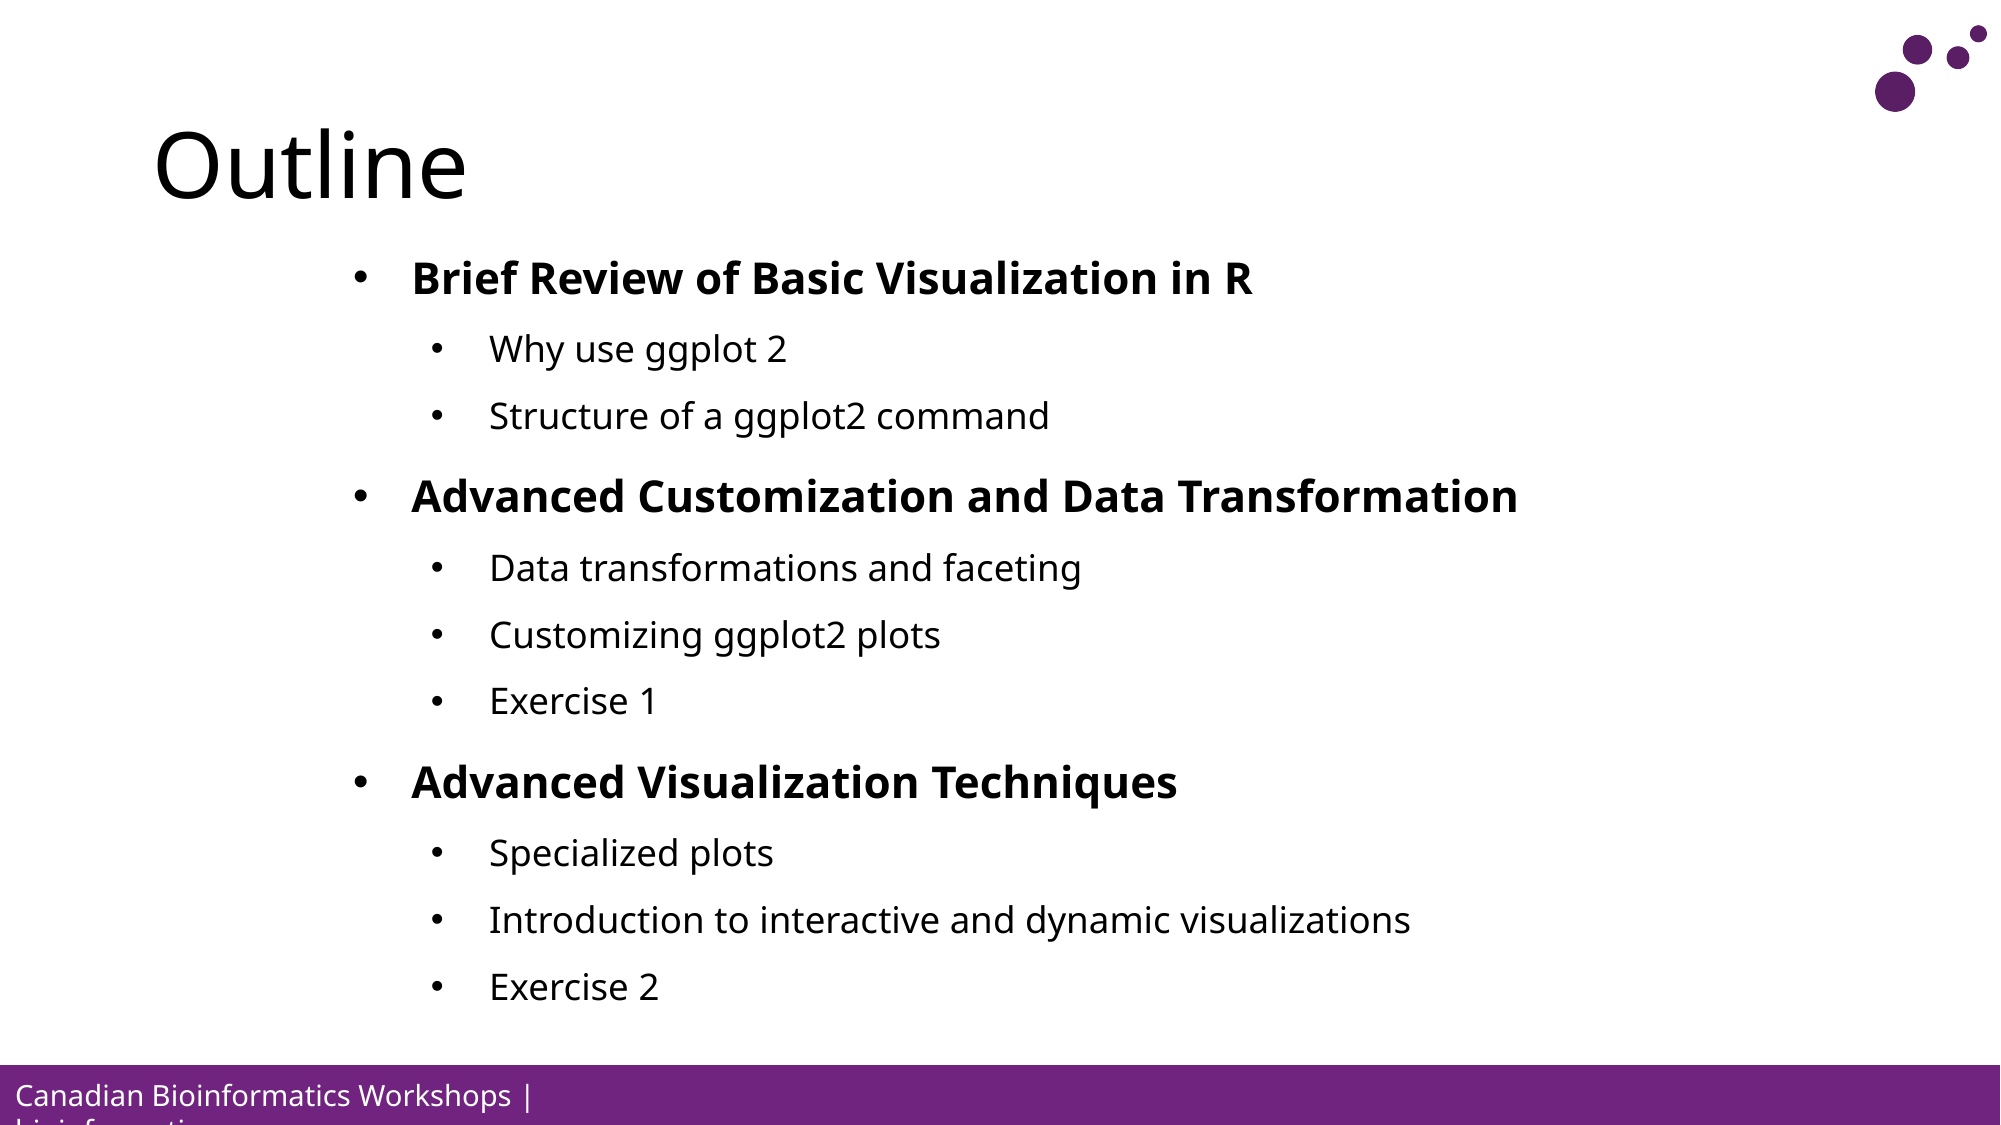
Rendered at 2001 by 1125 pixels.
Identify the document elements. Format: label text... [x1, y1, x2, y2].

list Brief Review of Basic Visualization in R Why use ggplot 2 Structure of a ggplot2 command Advanced Customization and Data Transformation Data transformations and faceting Customizing ggplot2 plots Exercise 1 Advanced Visualization Techniques Specialized plots Introduction to interactive and dynamic visualizations Exercise 2 [318, 242, 1682, 1023]
title Outline [137, 59, 1863, 278]
picture [1862, 0, 2000, 138]
